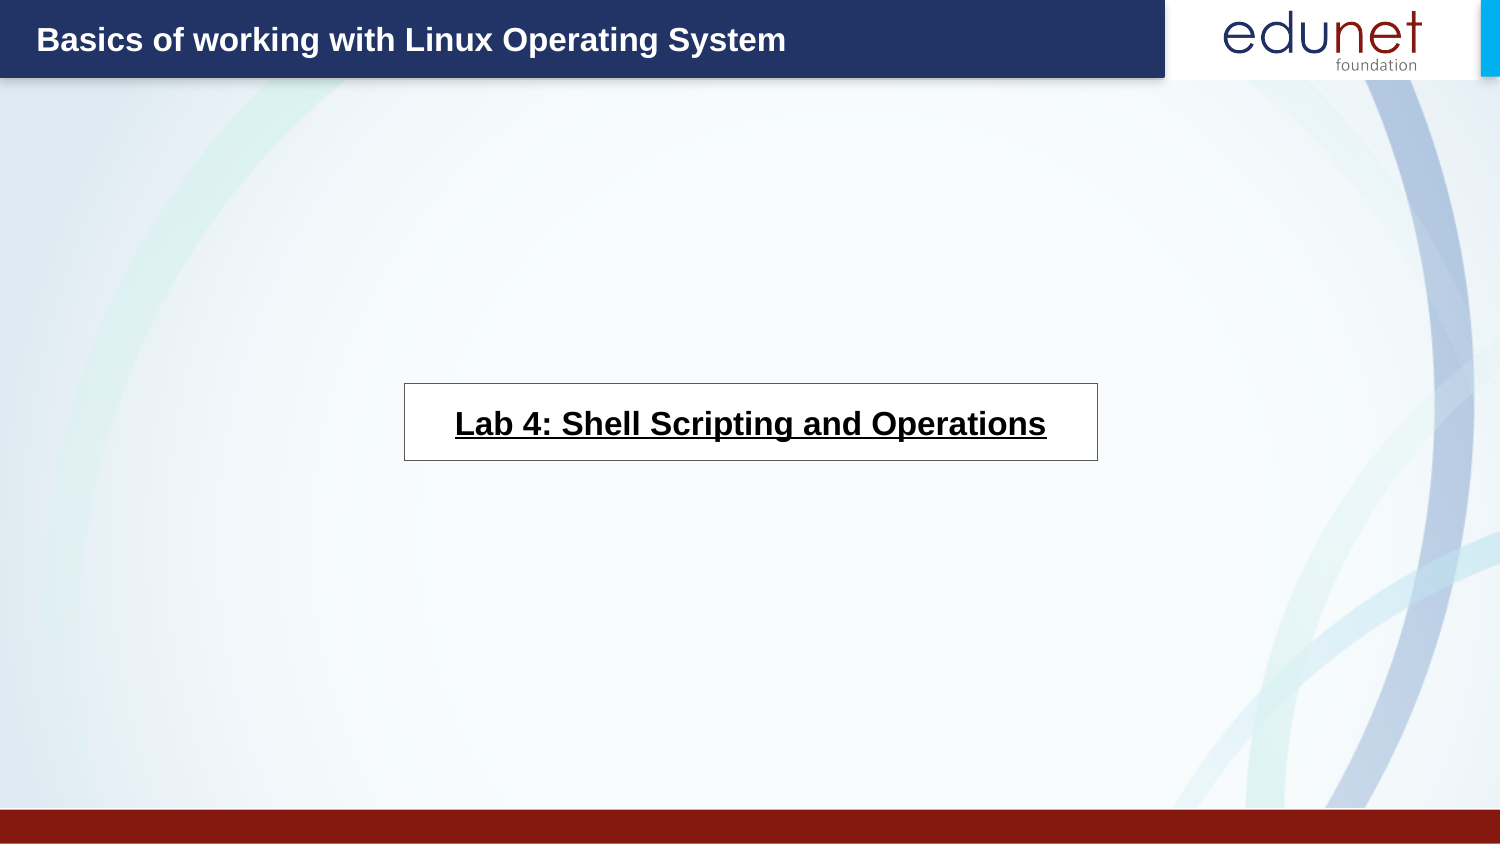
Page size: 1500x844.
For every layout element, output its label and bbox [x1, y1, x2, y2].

picture [0, 80, 1500, 808]
picture [1219, 8, 1424, 75]
